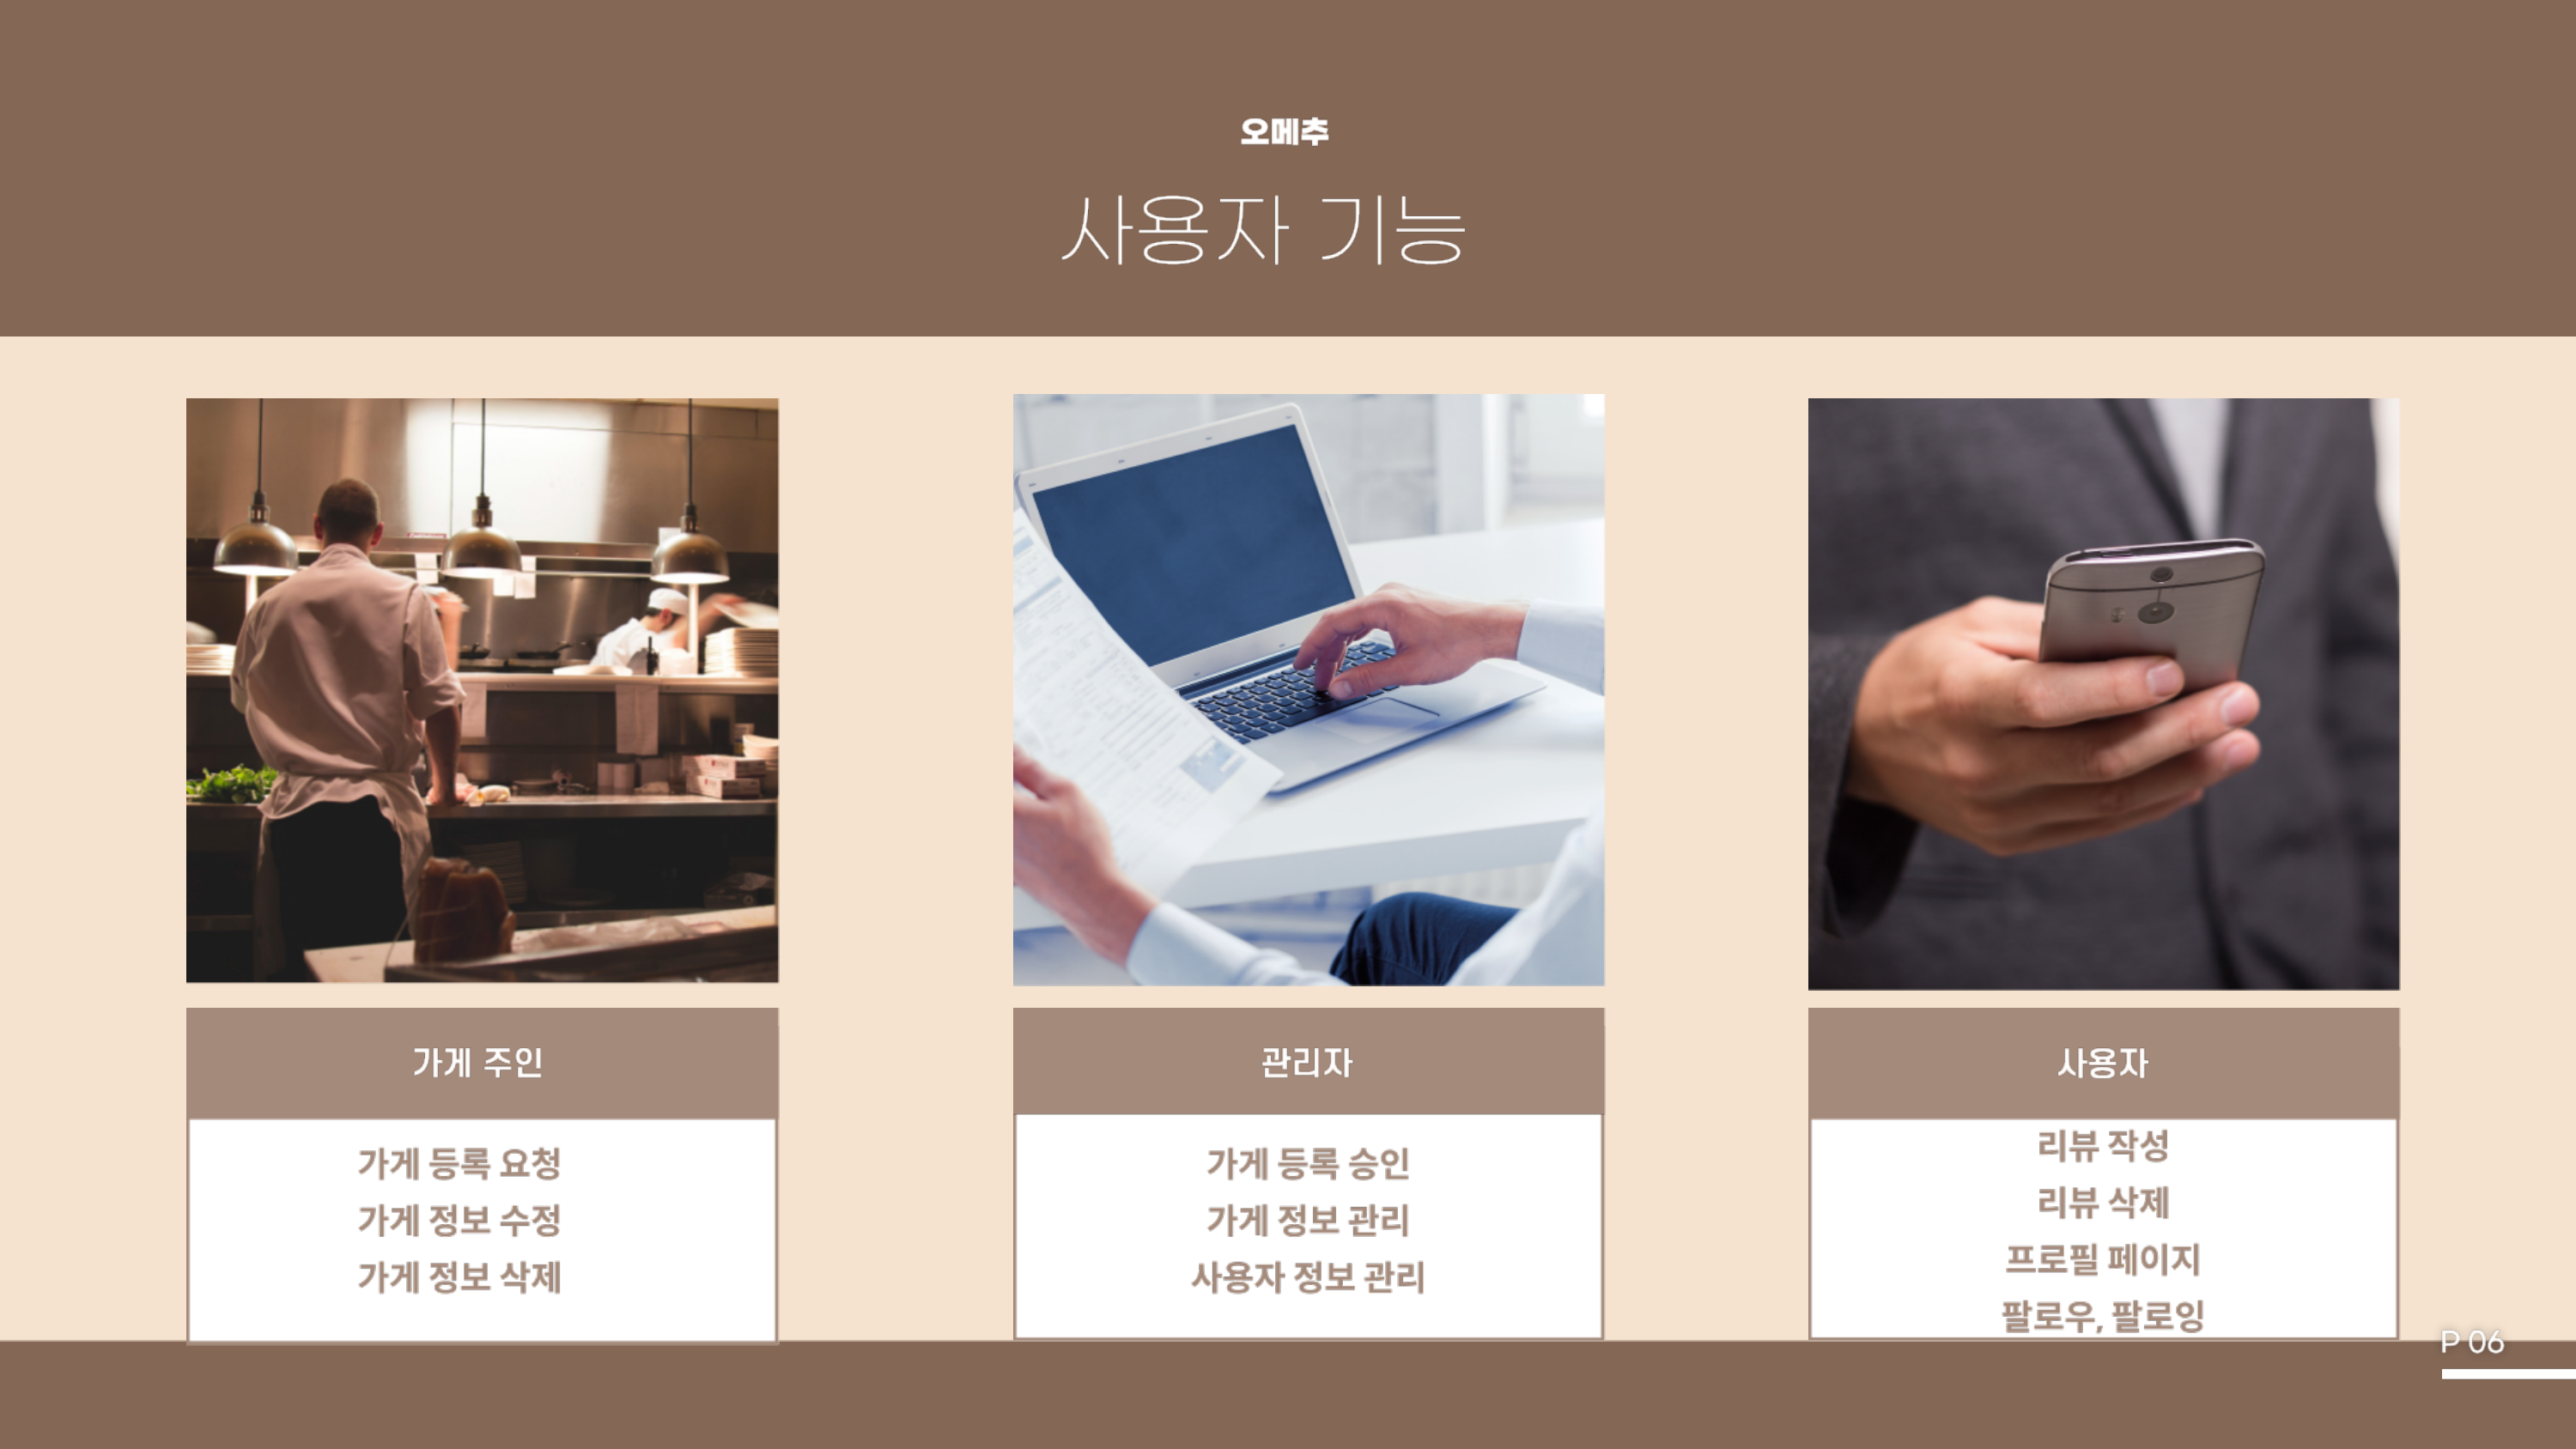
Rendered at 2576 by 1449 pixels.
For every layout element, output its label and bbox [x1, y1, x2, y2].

picture [406, 1035, 558, 1094]
picture [1127, 112, 1346, 169]
text_box [1807, 398, 2401, 991]
picture [1826, 1113, 2223, 1360]
picture [2416, 1302, 2576, 1435]
text_box [1012, 1007, 1606, 1116]
text_box [186, 1126, 780, 1346]
text_box [2227, 1125, 2401, 1342]
text_box [186, 1007, 780, 1120]
text_box [1012, 394, 1606, 986]
picture [181, 1132, 579, 1322]
picture [1030, 1132, 1443, 1322]
picture [1044, 170, 1505, 304]
text_box [1012, 1121, 1606, 1342]
text_box [1807, 1126, 1820, 1342]
text_box [186, 398, 780, 991]
text_box [1807, 1007, 2401, 1120]
text_box [2442, 1352, 2576, 1397]
picture [2051, 1035, 2164, 1100]
picture [1255, 1035, 1370, 1094]
text_box [0, 336, 2576, 1342]
